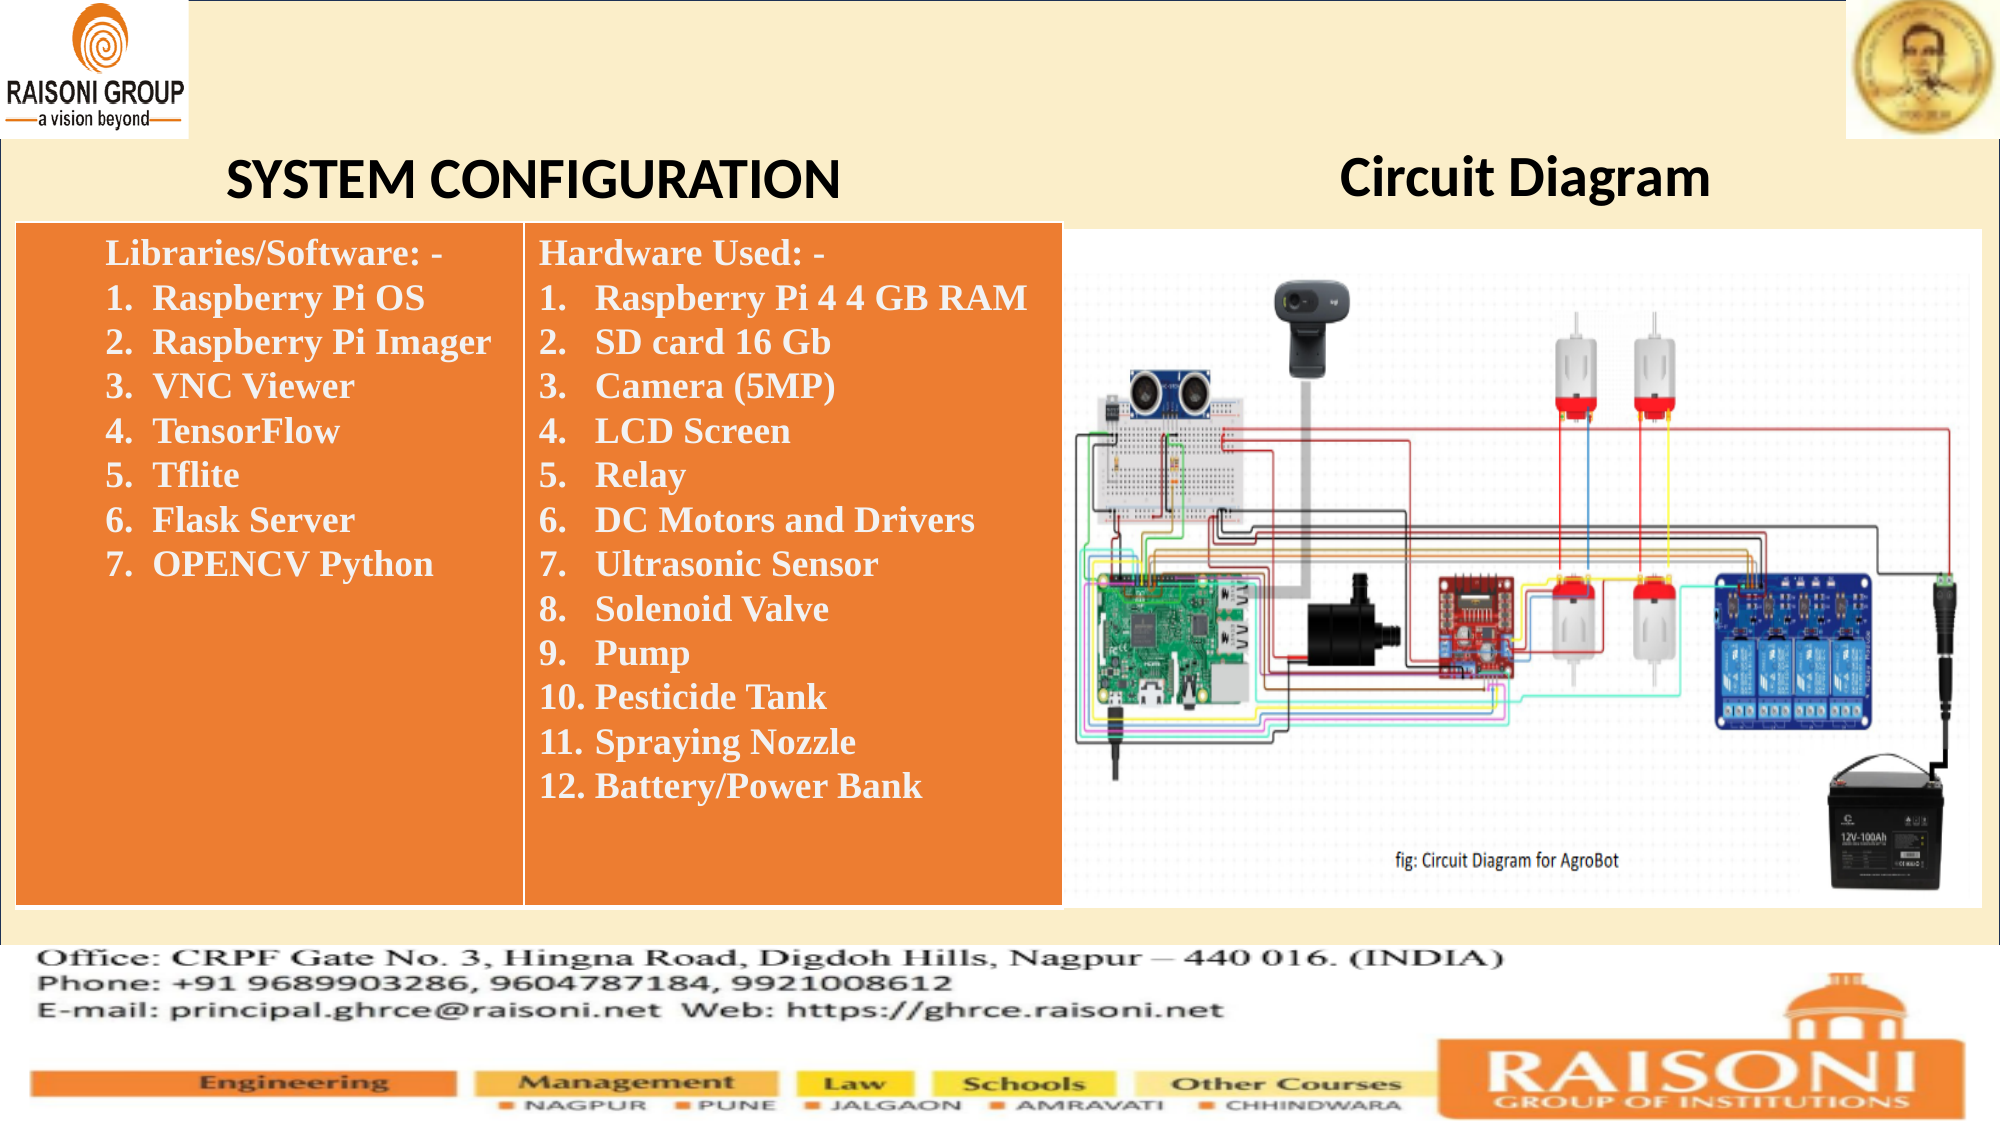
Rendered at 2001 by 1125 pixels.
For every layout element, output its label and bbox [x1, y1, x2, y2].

text_box [0, 0, 2000, 1125]
picture [1061, 229, 1982, 908]
